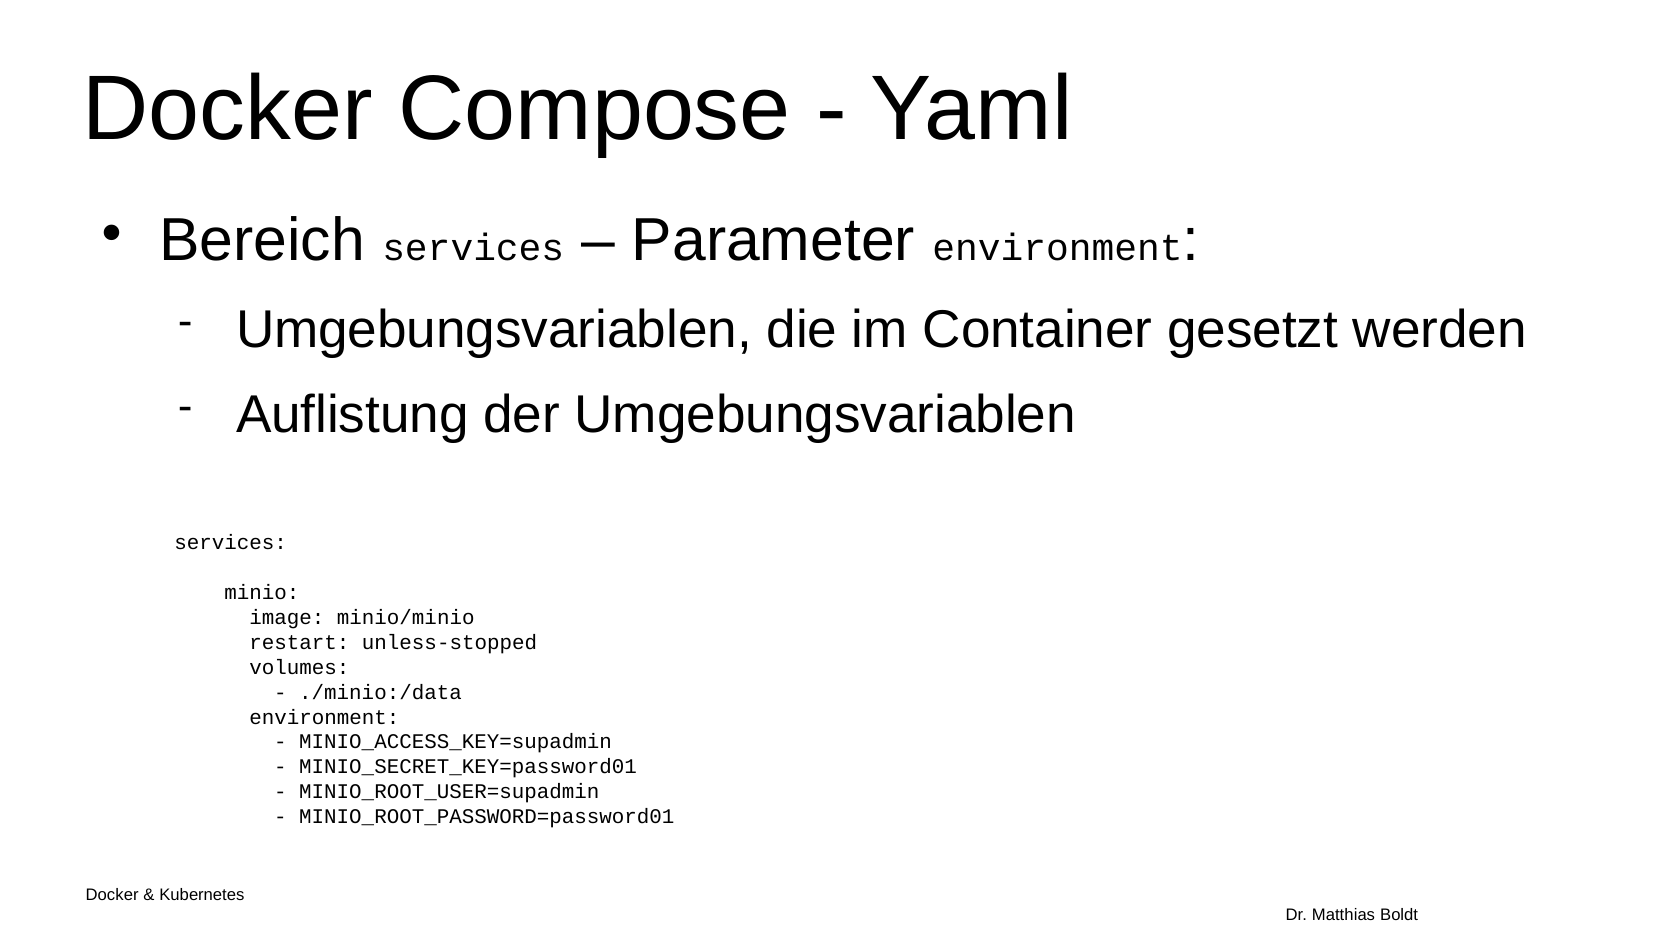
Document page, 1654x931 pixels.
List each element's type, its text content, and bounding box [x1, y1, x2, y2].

text_box Docker Compose - Yaml [82, 25, 1571, 181]
text_box services: minio: image: minio/minio restart: unless-stopped volumes: - ./minio:/data environment: - MINIO_ACCESS_KEY=supadmin - MINIO_SECRET_KEY=password01 - MINIO_ROOT_USER=supadmin - MINIO_ROOT_PASSWORD=password01 [159, 520, 1518, 842]
text_box Bereich services – Parameter environment: Umgebungsvariablen, die im Container gesetzt werden Auflistung der Umgebungsvariablen [82, 199, 1595, 485]
text_box Docker & Kubernetes Dr. Matthias Boldt [70, 875, 1562, 910]
